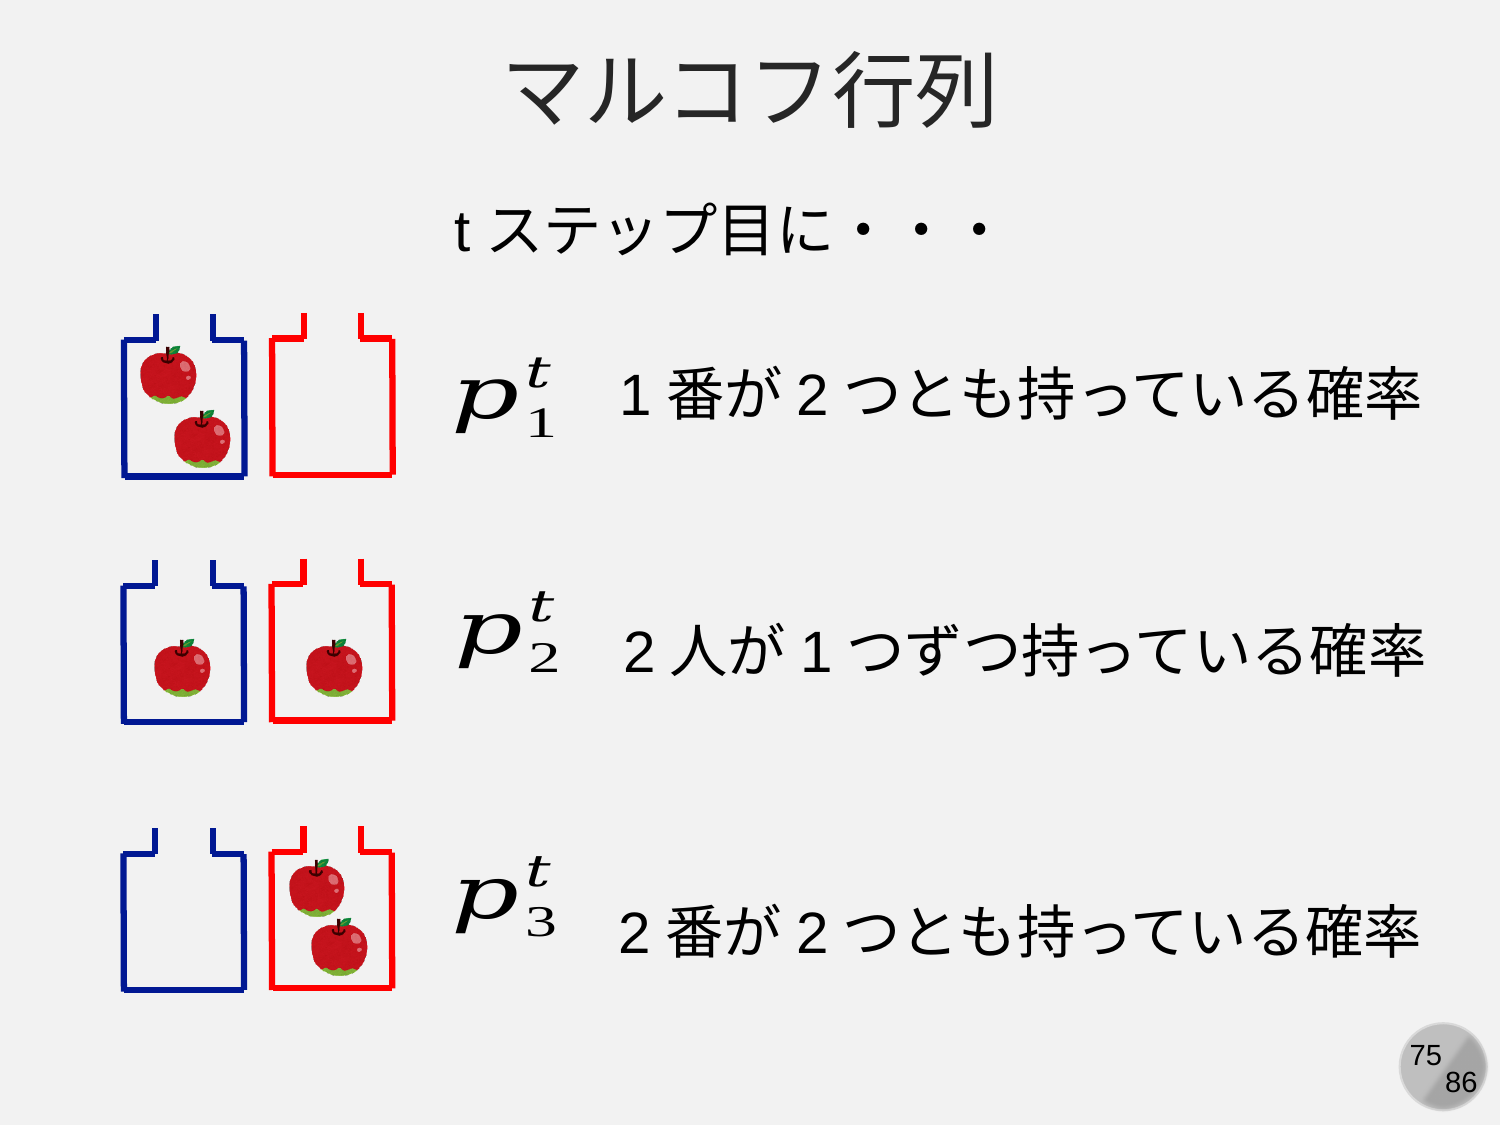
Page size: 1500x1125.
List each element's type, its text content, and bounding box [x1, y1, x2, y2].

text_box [123, 828, 245, 992]
picture [152, 637, 212, 697]
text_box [271, 826, 393, 991]
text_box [272, 312, 393, 477]
text_box tステップ目に・・・ [440, 186, 1025, 271]
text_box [123, 314, 245, 479]
picture [286, 857, 369, 976]
list マルコフ行列 [0, 31, 1500, 155]
picture [138, 344, 198, 404]
picture [172, 408, 232, 468]
text_box 2人が1つずつ持っている確率 [608, 606, 1442, 692]
text_box 2番が2つとも持っている確率 [604, 888, 1437, 973]
picture [304, 637, 364, 697]
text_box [271, 558, 393, 723]
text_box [123, 560, 245, 724]
text_box 1番が2つとも持っている確率 [605, 349, 1438, 435]
